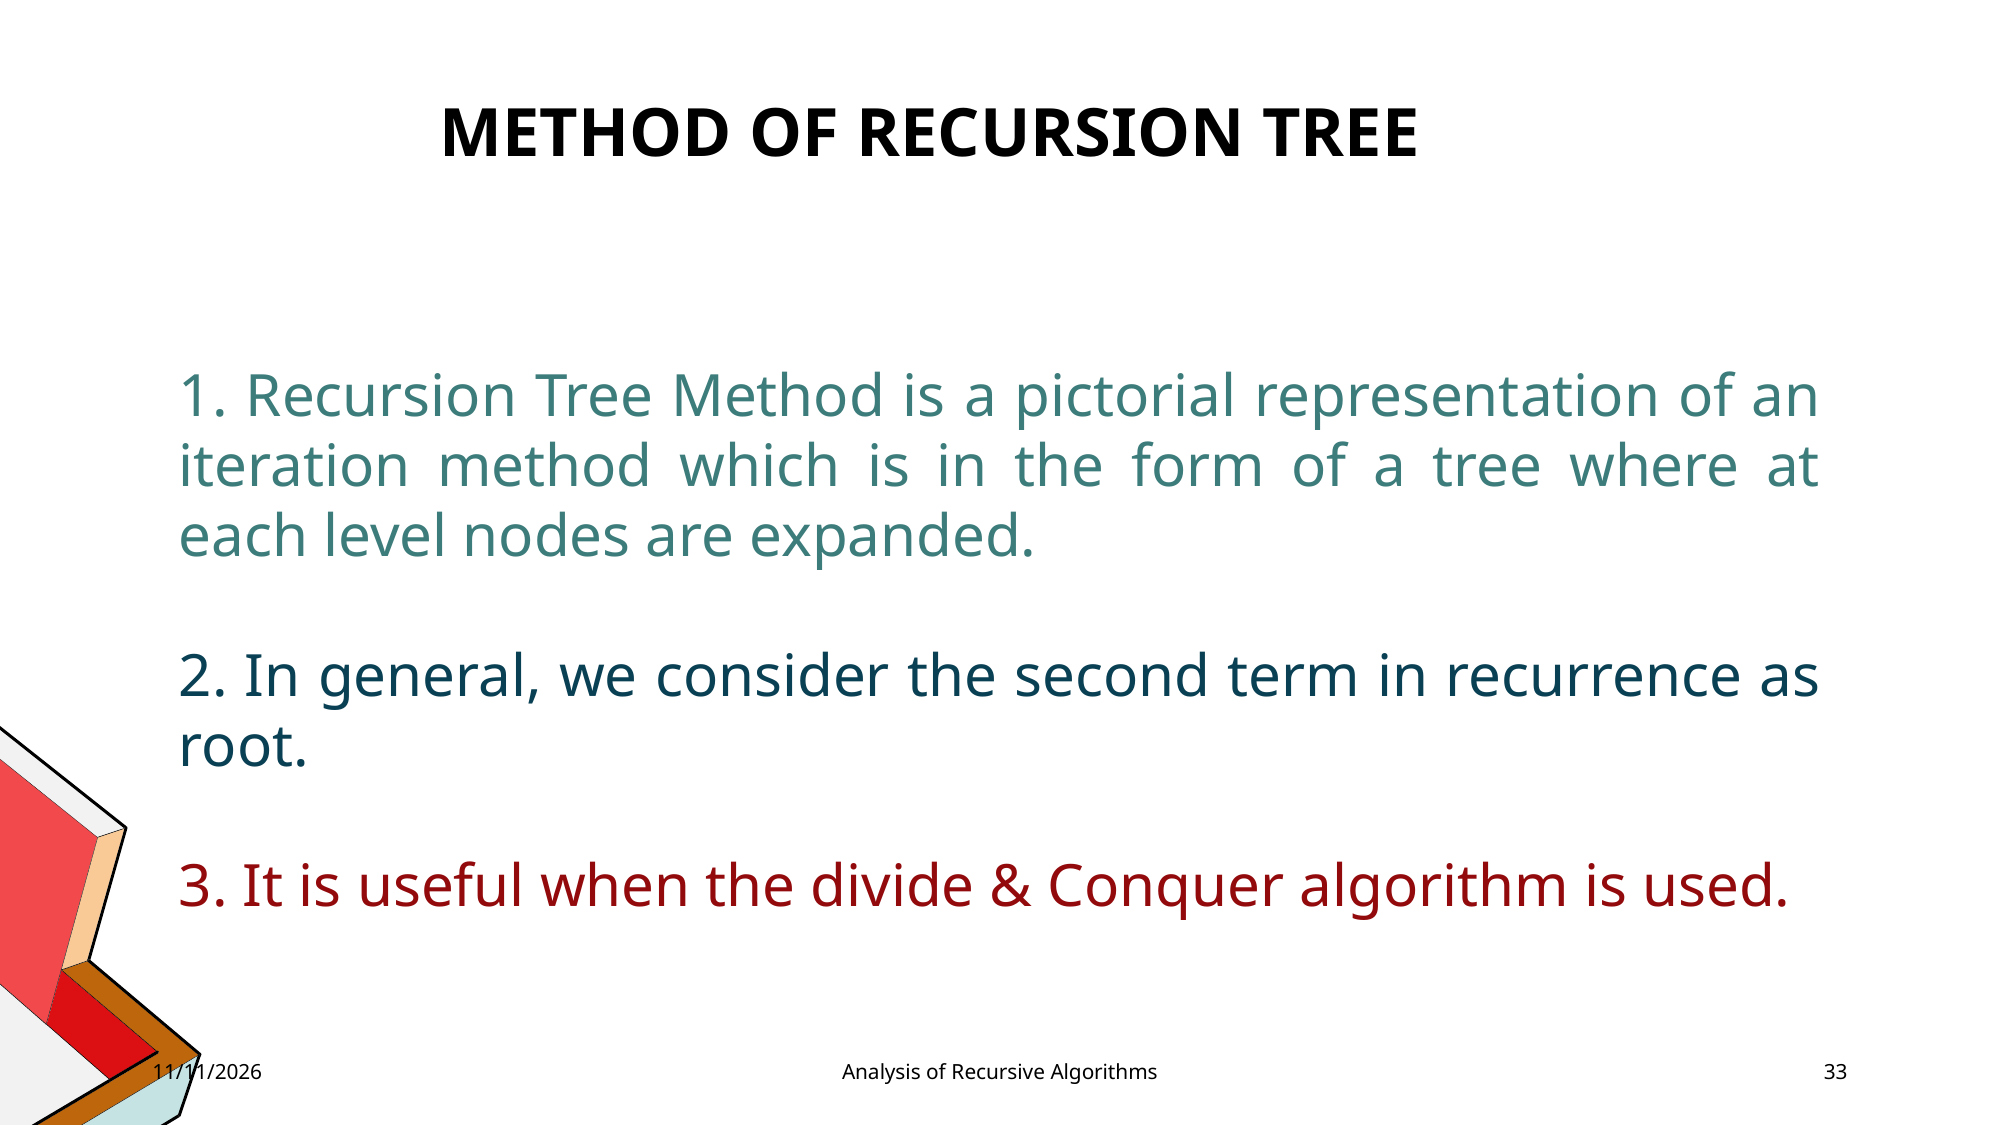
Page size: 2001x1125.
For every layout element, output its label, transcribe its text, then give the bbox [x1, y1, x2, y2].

text_box 1. Recursion Tree Method is a pictorial representation of an iteration method which is in the form of a tree where at each level nodes are expanded. 2. In general, we consider the second term in recurrence as root. 3. It is useful when the divide & Conquer algorithm is used. [163, 350, 1836, 976]
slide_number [137, 1042, 588, 1103]
text_box METHOD OF RECURSION TREE [352, 82, 1508, 178]
footer Analysis of Recursive Algorithms [662, 1042, 1338, 1103]
slide_number 33 [1412, 1042, 1863, 1103]
